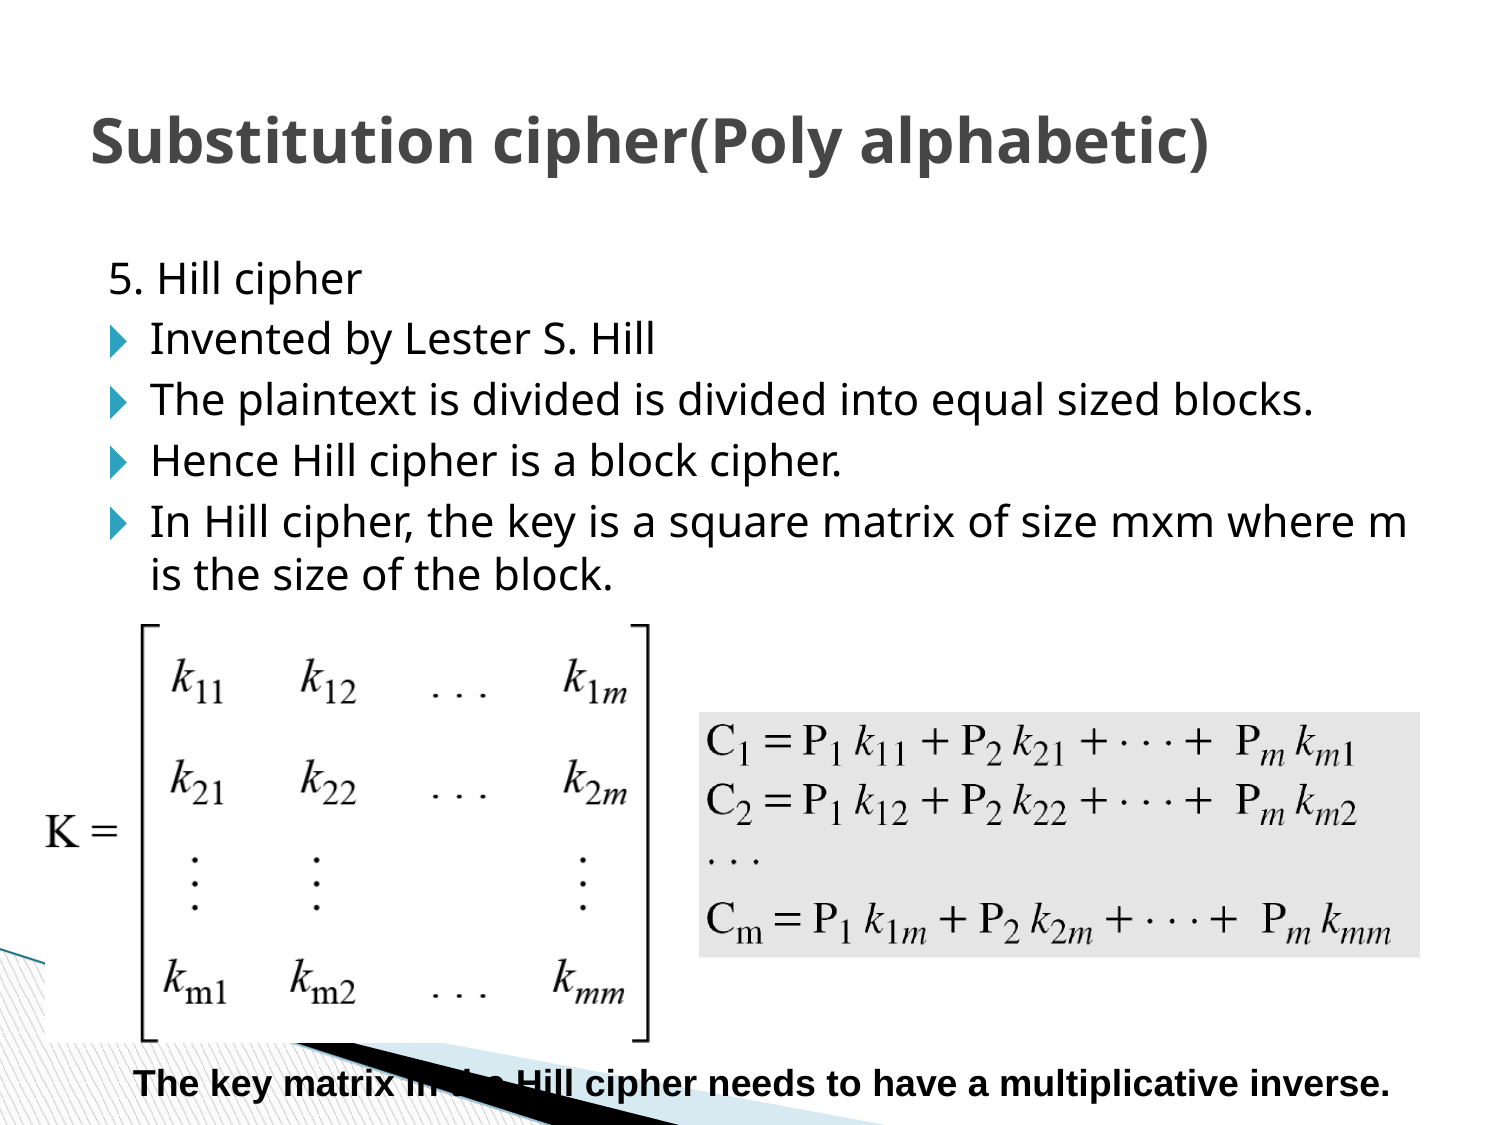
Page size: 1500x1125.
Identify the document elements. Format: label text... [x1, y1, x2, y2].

picture [0, 624, 651, 1125]
text_box The key matrix in the Hill cipher needs to have a multiplicative inverse. [87, 1051, 1438, 1112]
picture [699, 712, 1420, 959]
title Substitution cipher(Poly alphabetic) [75, 45, 1425, 233]
list 5. Hill cipher Invented by Lester S. Hill The plaintext is divided is divided into equal sized blocks. Hence Hill cipher is a block cipher. In Hill cipher, the key is a square matrix of size mxm where m is the size of the block. [75, 242, 1425, 986]
